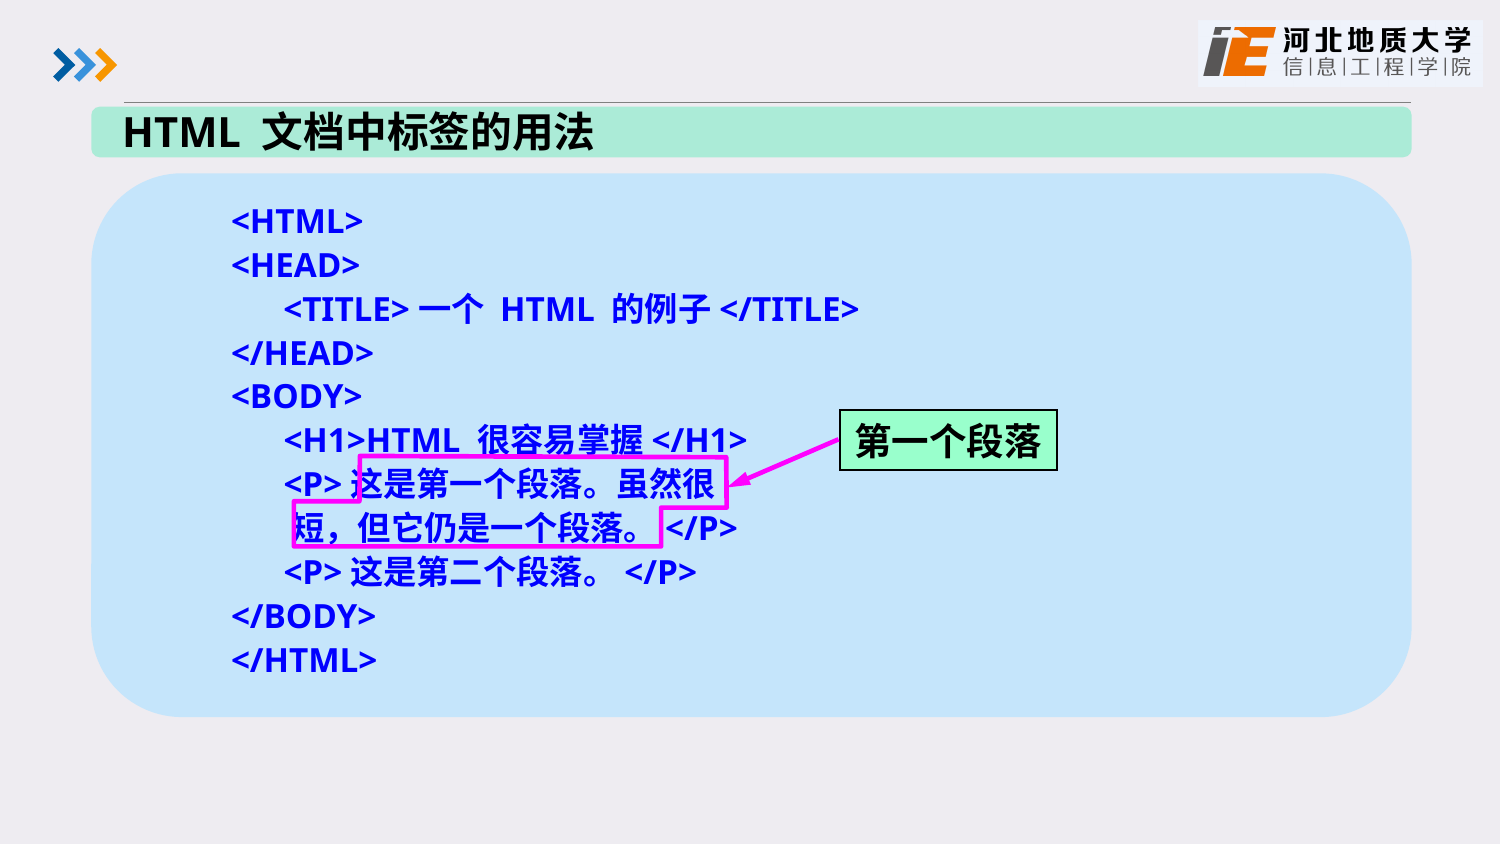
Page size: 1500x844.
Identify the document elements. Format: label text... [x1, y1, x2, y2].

picture [1198, 20, 1483, 87]
text_box HTML 文档中标签的用法 [107, 98, 611, 163]
text_box [91, 106, 107, 158]
text_box [89, 171, 1414, 720]
text_box <HTML> <HEAD> <TITLE>一个 HTML 的例子</TITLE> </HEAD> <BODY> <H1>HTML 很容易掌握</H1> <P>这是第一个段落。虽然很 短，但它仍是一个段落。</P> <P>这是第二个段落。</P> </BODY> </HTML> [216, 188, 994, 687]
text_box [726, 410, 1059, 488]
text_box [611, 106, 1412, 158]
text_box [293, 455, 727, 547]
